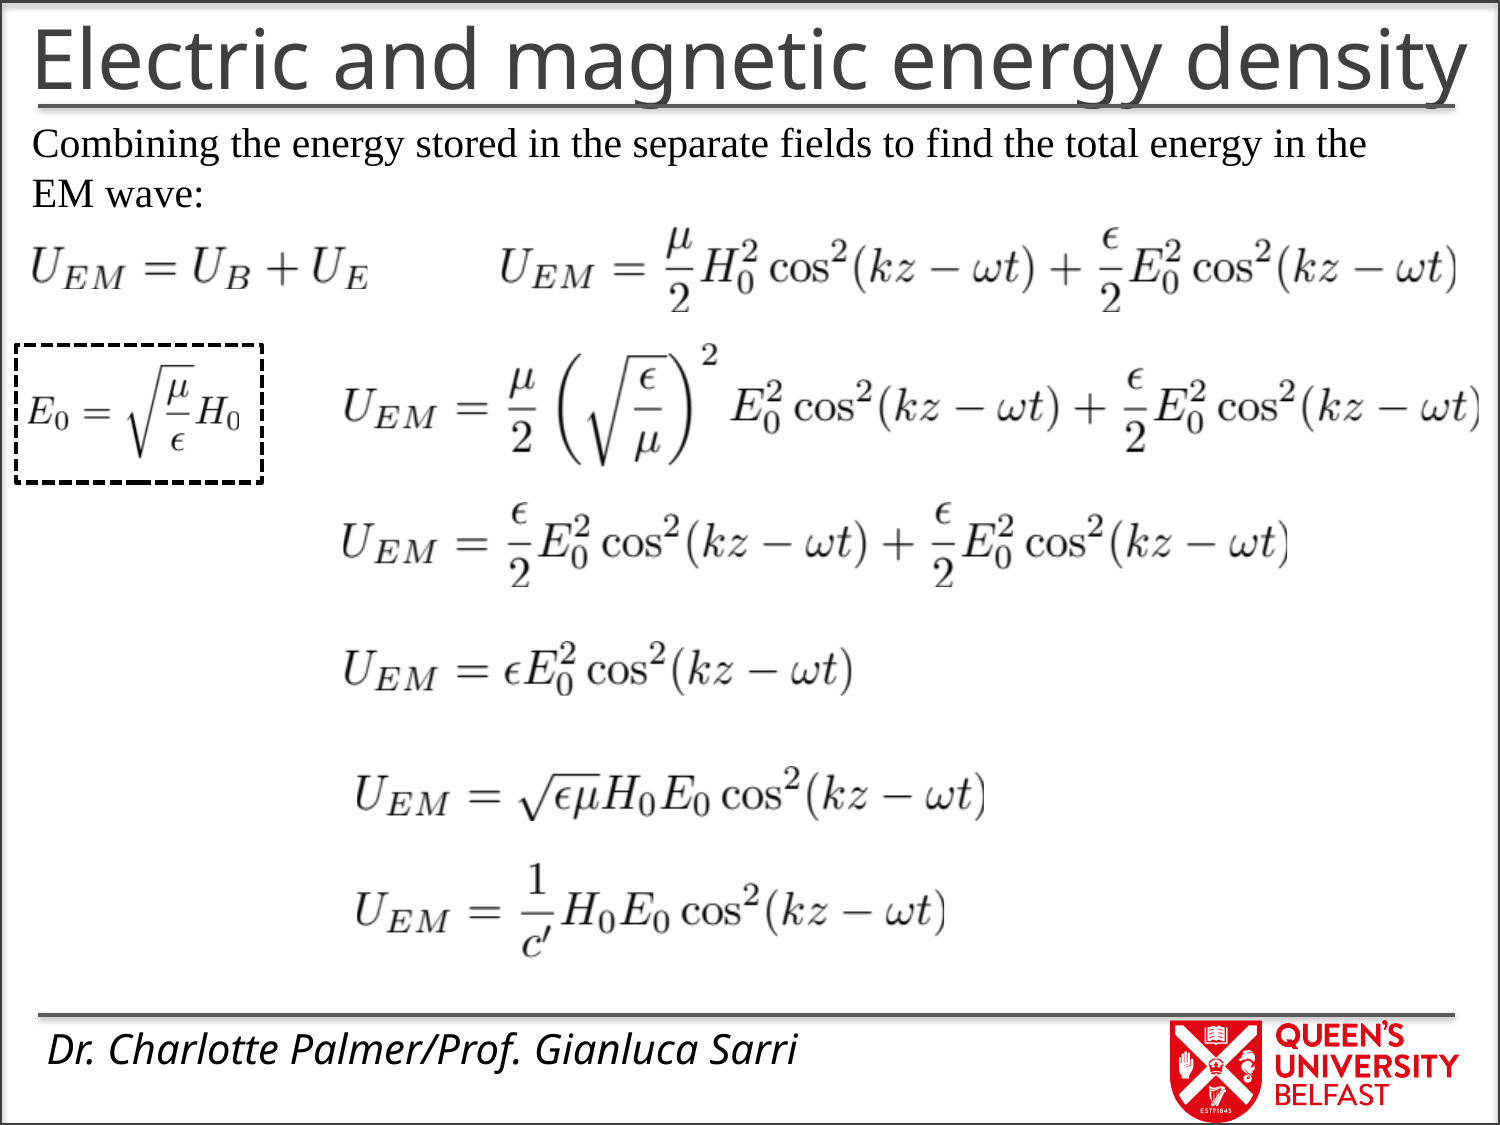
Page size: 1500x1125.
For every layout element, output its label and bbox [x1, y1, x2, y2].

picture [343, 343, 1479, 467]
picture [27, 364, 240, 459]
text_box [0, 0, 1500, 1125]
picture [31, 246, 368, 289]
picture [343, 641, 852, 696]
picture [343, 502, 1288, 587]
picture [356, 766, 985, 821]
picture [501, 227, 1456, 312]
picture [1170, 1019, 1459, 1123]
picture [356, 862, 945, 959]
